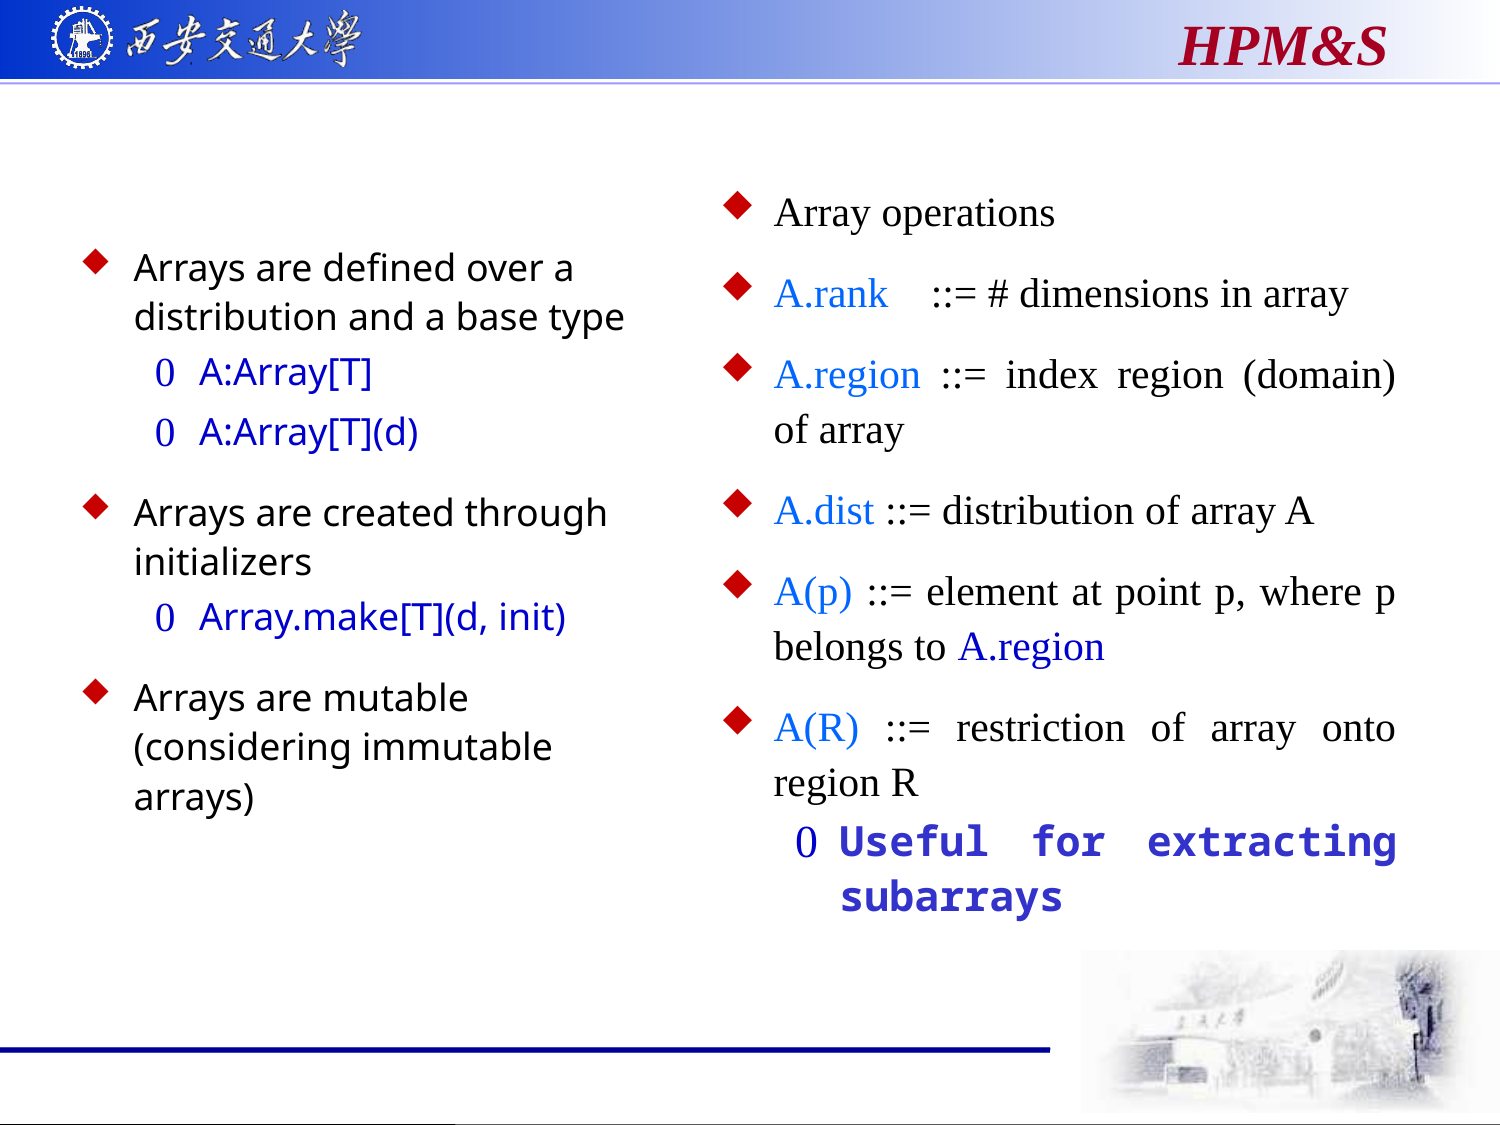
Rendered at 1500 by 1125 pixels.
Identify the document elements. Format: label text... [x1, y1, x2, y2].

text_box Array operations A.rank ::= # dimensions in array A.region ::= index region (domain) of array A.dist ::= distribution of array A A(p) ::= element at point p, where p belongs to A.region A(R) ::= restriction of array onto region R Useful for extracting subarrays [705, 172, 1412, 973]
picture [1081, 950, 1500, 1113]
picture [125, 10, 363, 67]
picture [50, 5, 113, 69]
list Arrays are defined over a distribution and a base type A:Array[T] A:Array[T](d) Arrays are created through initializers Array.make[T](d, init) Arrays are mutable (considering immutable arrays) [64, 231, 656, 1012]
